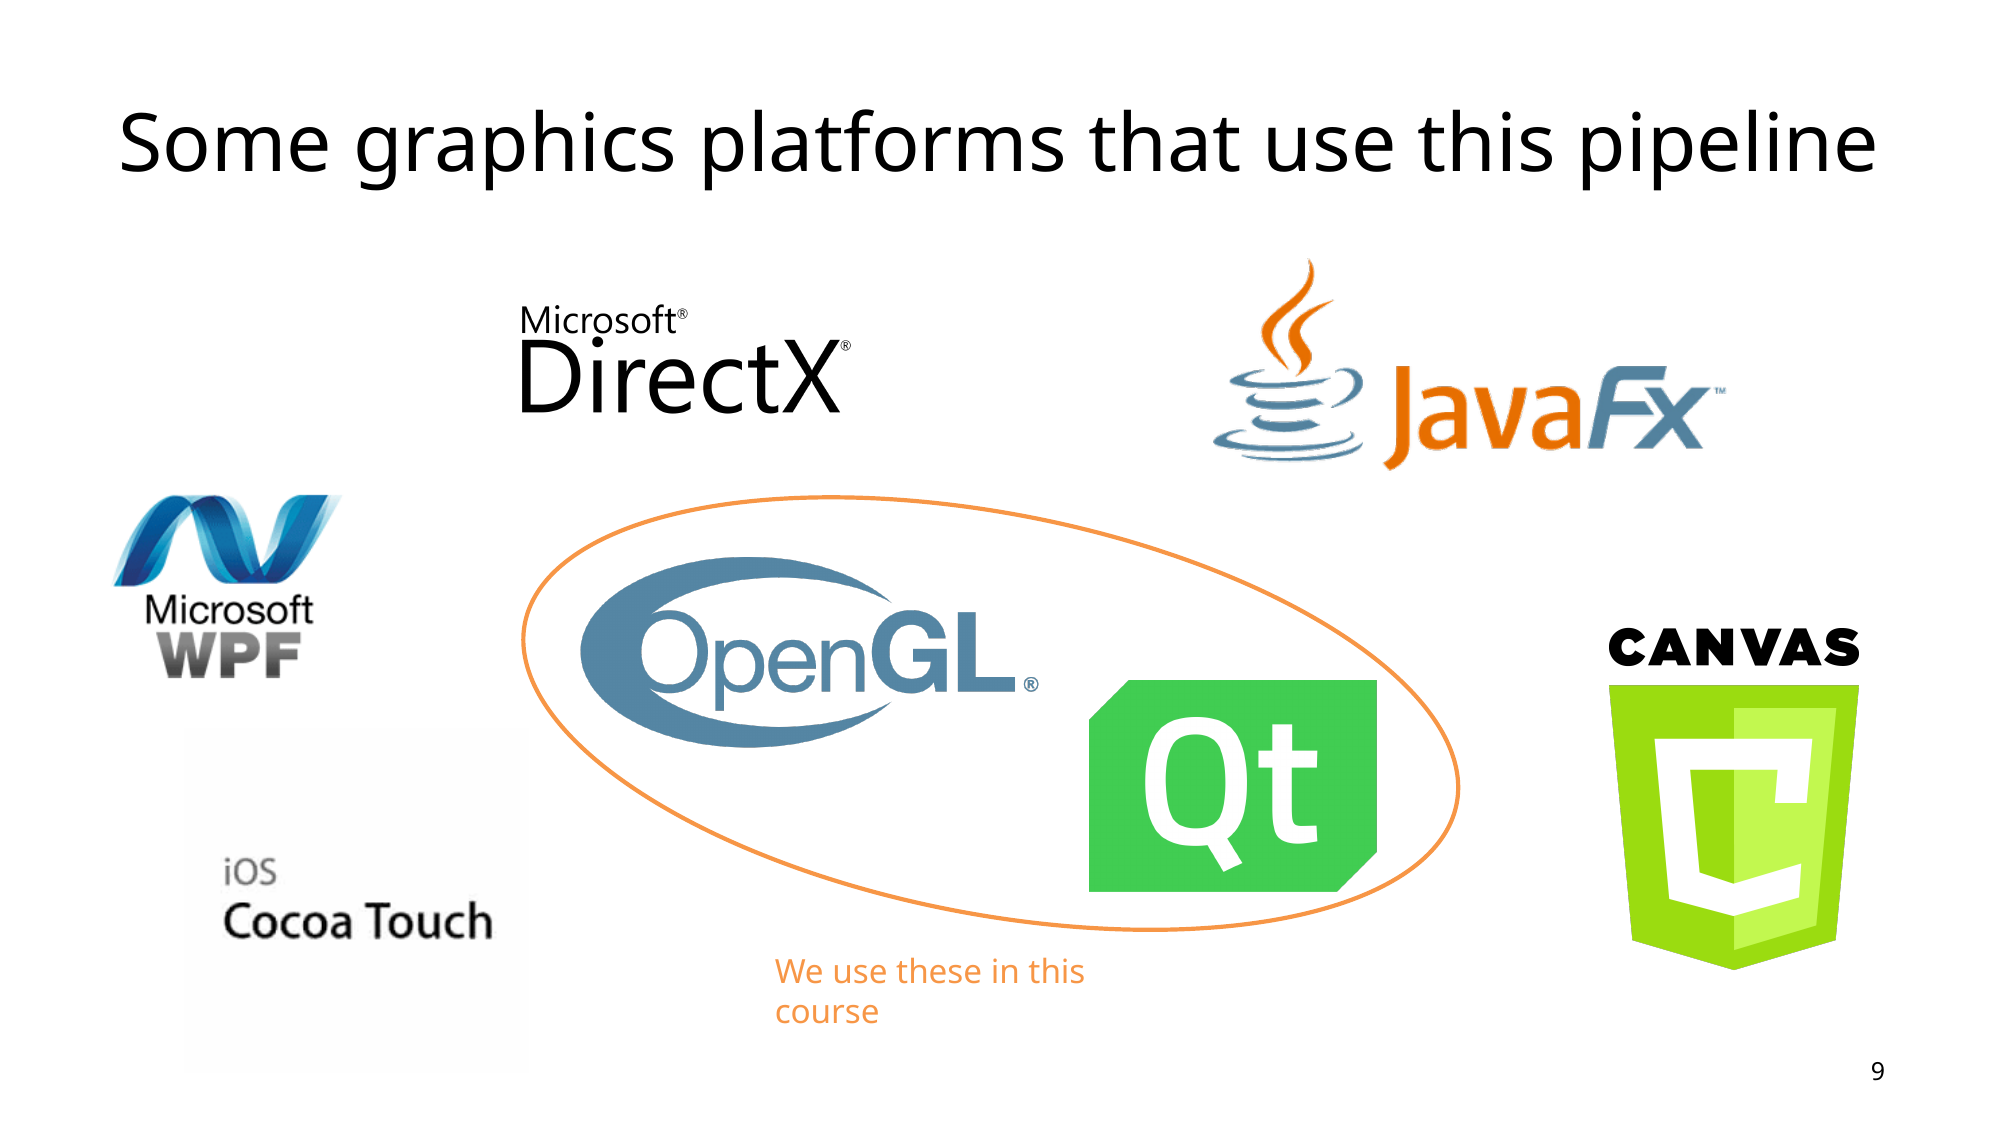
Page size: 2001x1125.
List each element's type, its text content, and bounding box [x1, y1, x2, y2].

picture [1584, 599, 1884, 999]
picture [1089, 680, 1378, 892]
text_box We use these in this course [759, 943, 1203, 1038]
text_box [591, 497, 1459, 930]
picture [183, 727, 529, 1073]
text_box [523, 576, 550, 712]
picture [77, 453, 373, 709]
title Some graphics platforms that use this pipeline [99, 45, 1900, 233]
picture [555, 546, 1063, 758]
picture [508, 283, 854, 426]
slide_number 8 [1433, 1042, 1900, 1103]
picture [1209, 255, 1732, 474]
